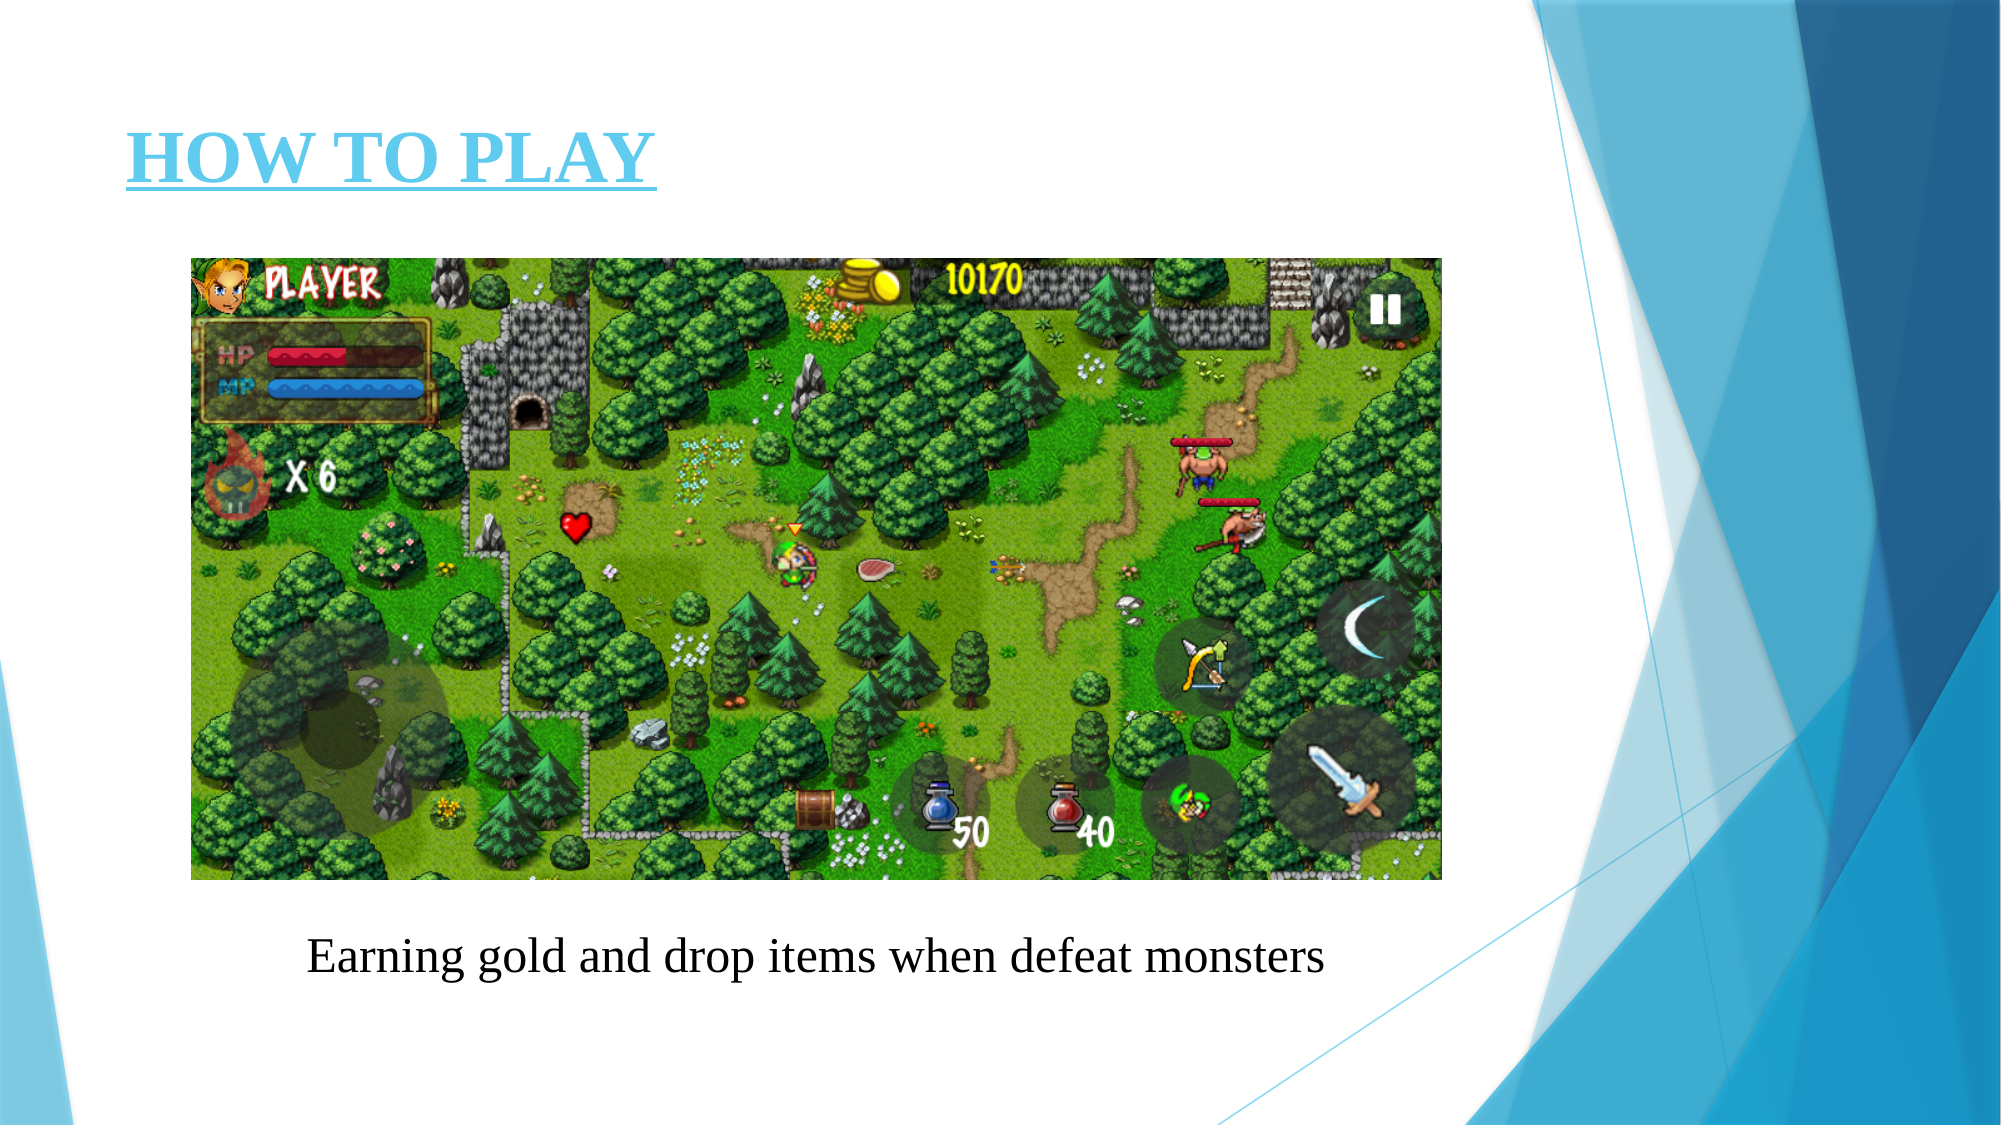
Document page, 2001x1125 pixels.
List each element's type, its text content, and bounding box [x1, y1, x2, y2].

picture [190, 258, 1442, 881]
text_box Earning gold and drop items when defeat monsters [244, 914, 1388, 990]
title HOW TO PLAY [111, 99, 1522, 224]
